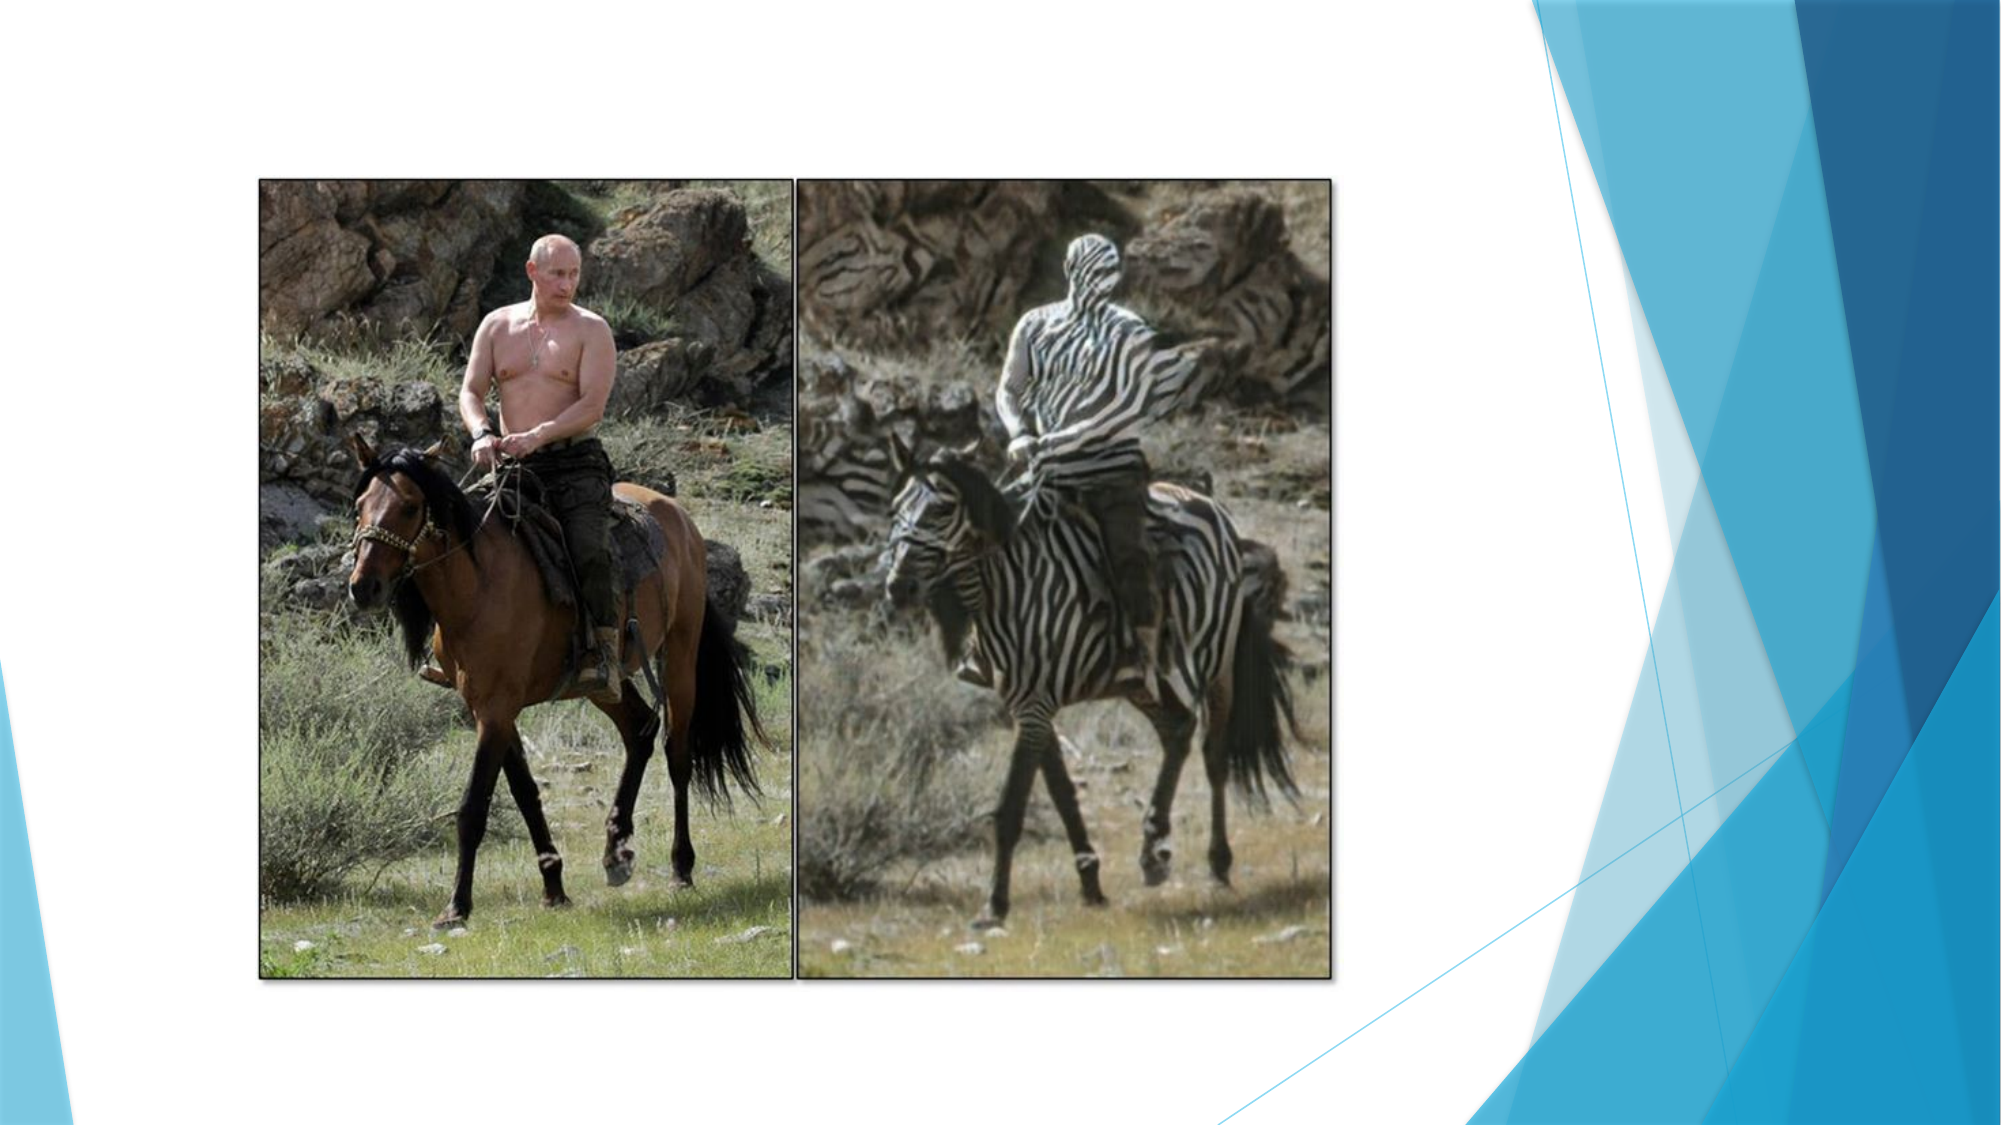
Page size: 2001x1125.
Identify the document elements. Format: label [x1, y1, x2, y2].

list [255, 174, 1345, 992]
